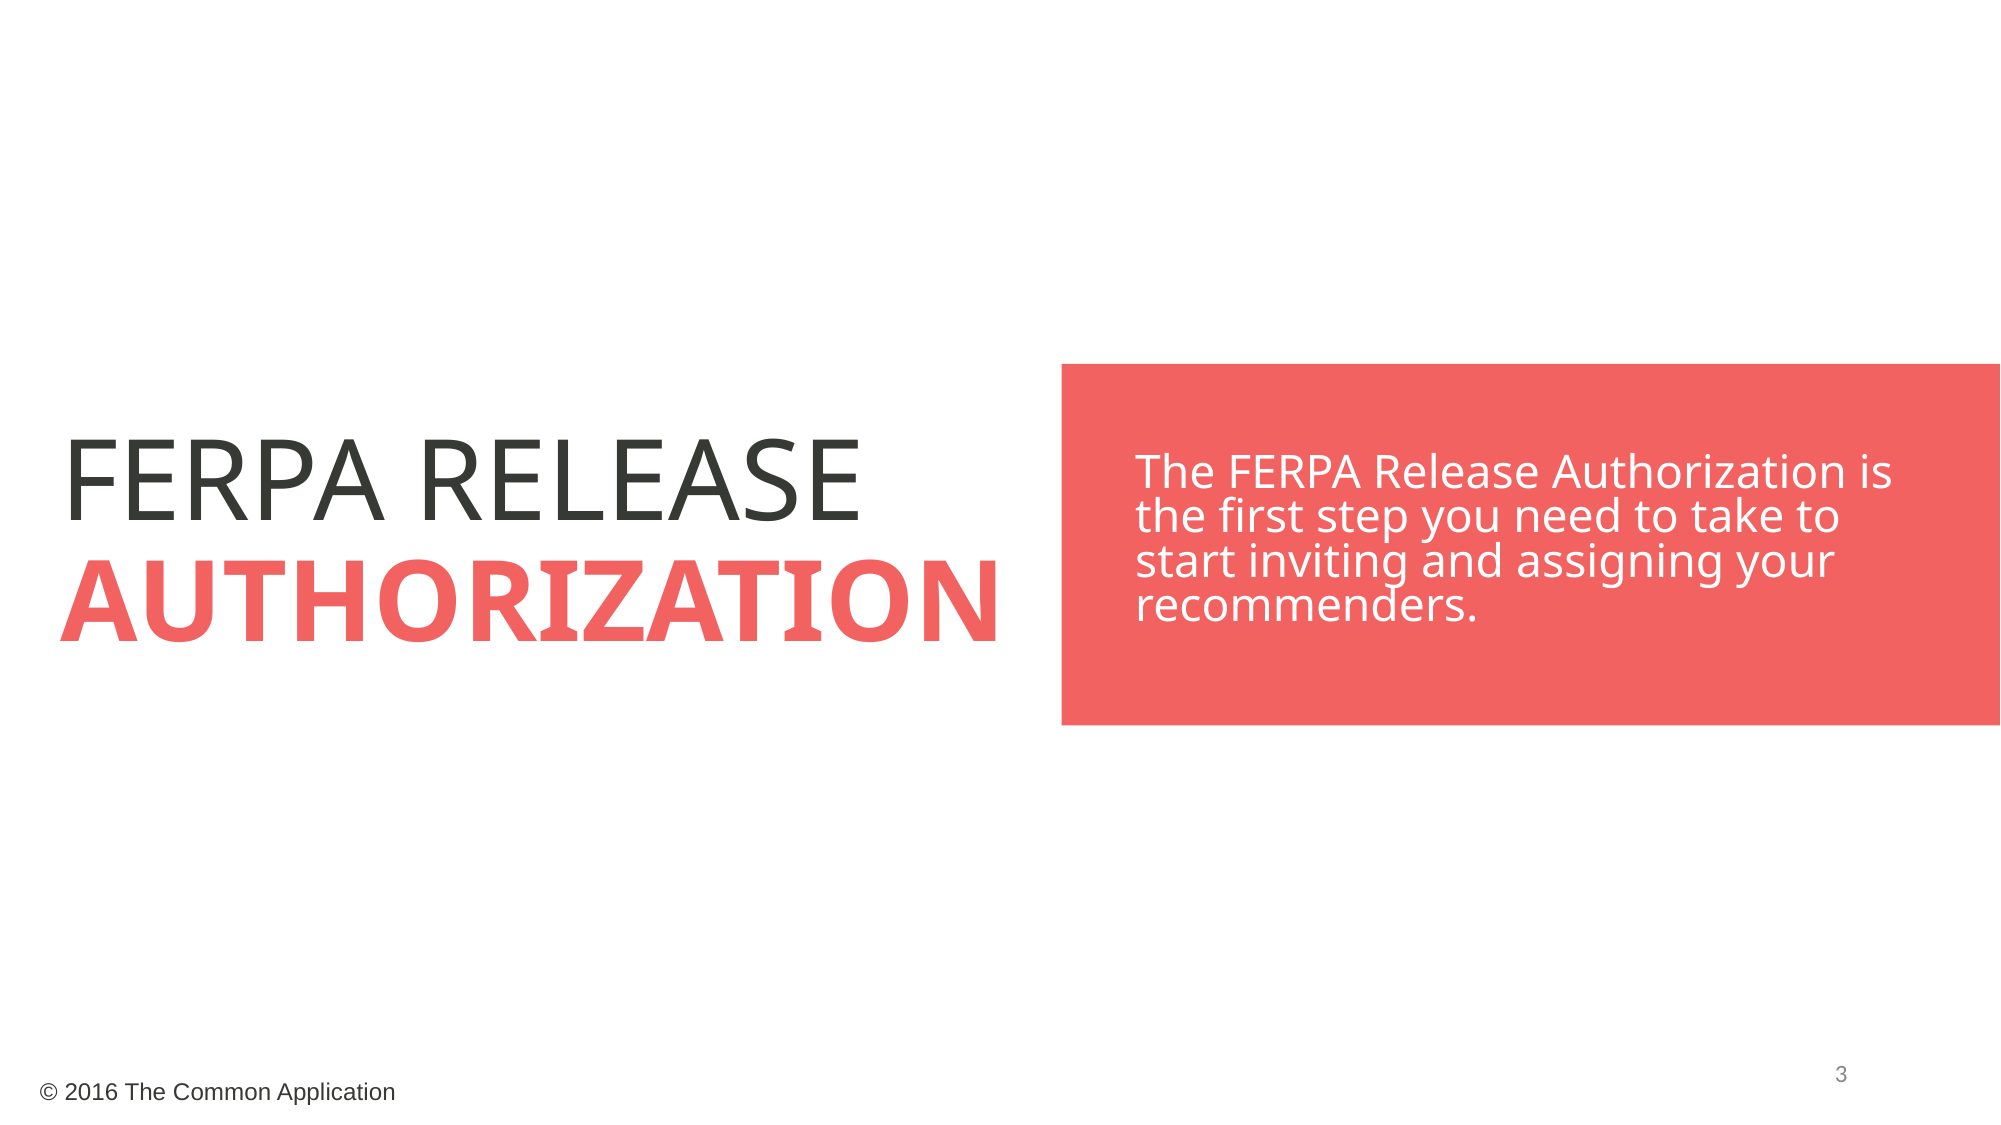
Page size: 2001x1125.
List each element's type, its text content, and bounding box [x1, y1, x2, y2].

list The FERPA Release Authorization is the first step you need to take to start inviting and assigning your recommenders. [1120, 445, 1942, 644]
text_box © 2016 The Common Application [24, 1069, 1084, 1106]
text_box FERPA RELEASE AUTHORIZATION [45, 394, 1064, 695]
slide_number 3 [1412, 1042, 1863, 1103]
text_box [1061, 363, 2000, 726]
